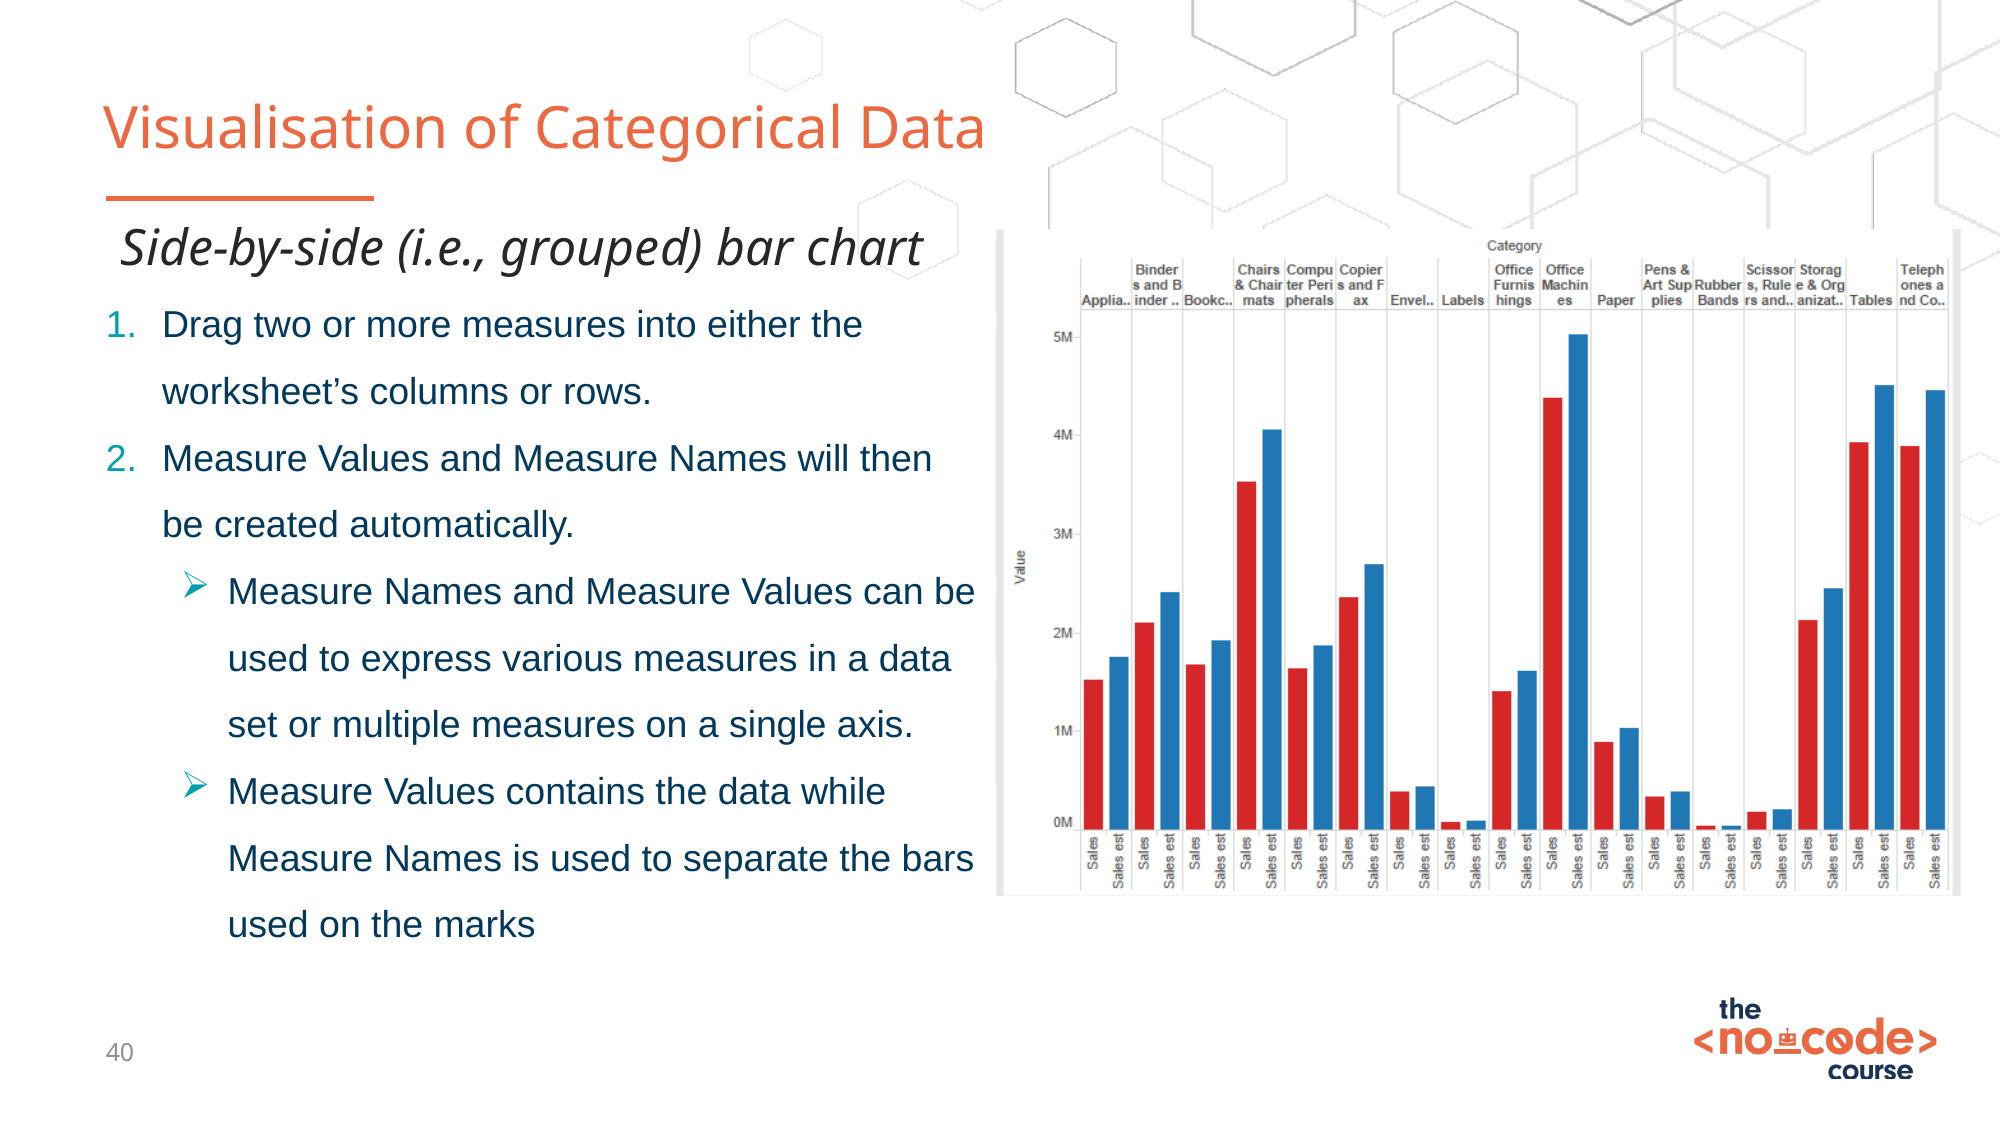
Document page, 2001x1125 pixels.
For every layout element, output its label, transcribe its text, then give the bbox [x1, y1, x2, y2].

text_box Side-by-side (i.e., grouped) bar chart [103, 209, 1977, 301]
slide_number 40 [105, 1023, 556, 1084]
picture [996, 229, 1961, 896]
title Visualisation of Categorical Data [103, 59, 1935, 199]
list Drag two or more measures into either the worksheet’s columns or rows. Measure Values and Measure Names will then be created automatically. Measure Names and Measure Values can be used to express various measures in a data set or multiple measures on a single axis. Measure Values contains the data while Measure Names is used to separate the bars used on the marks [105, 301, 981, 1013]
